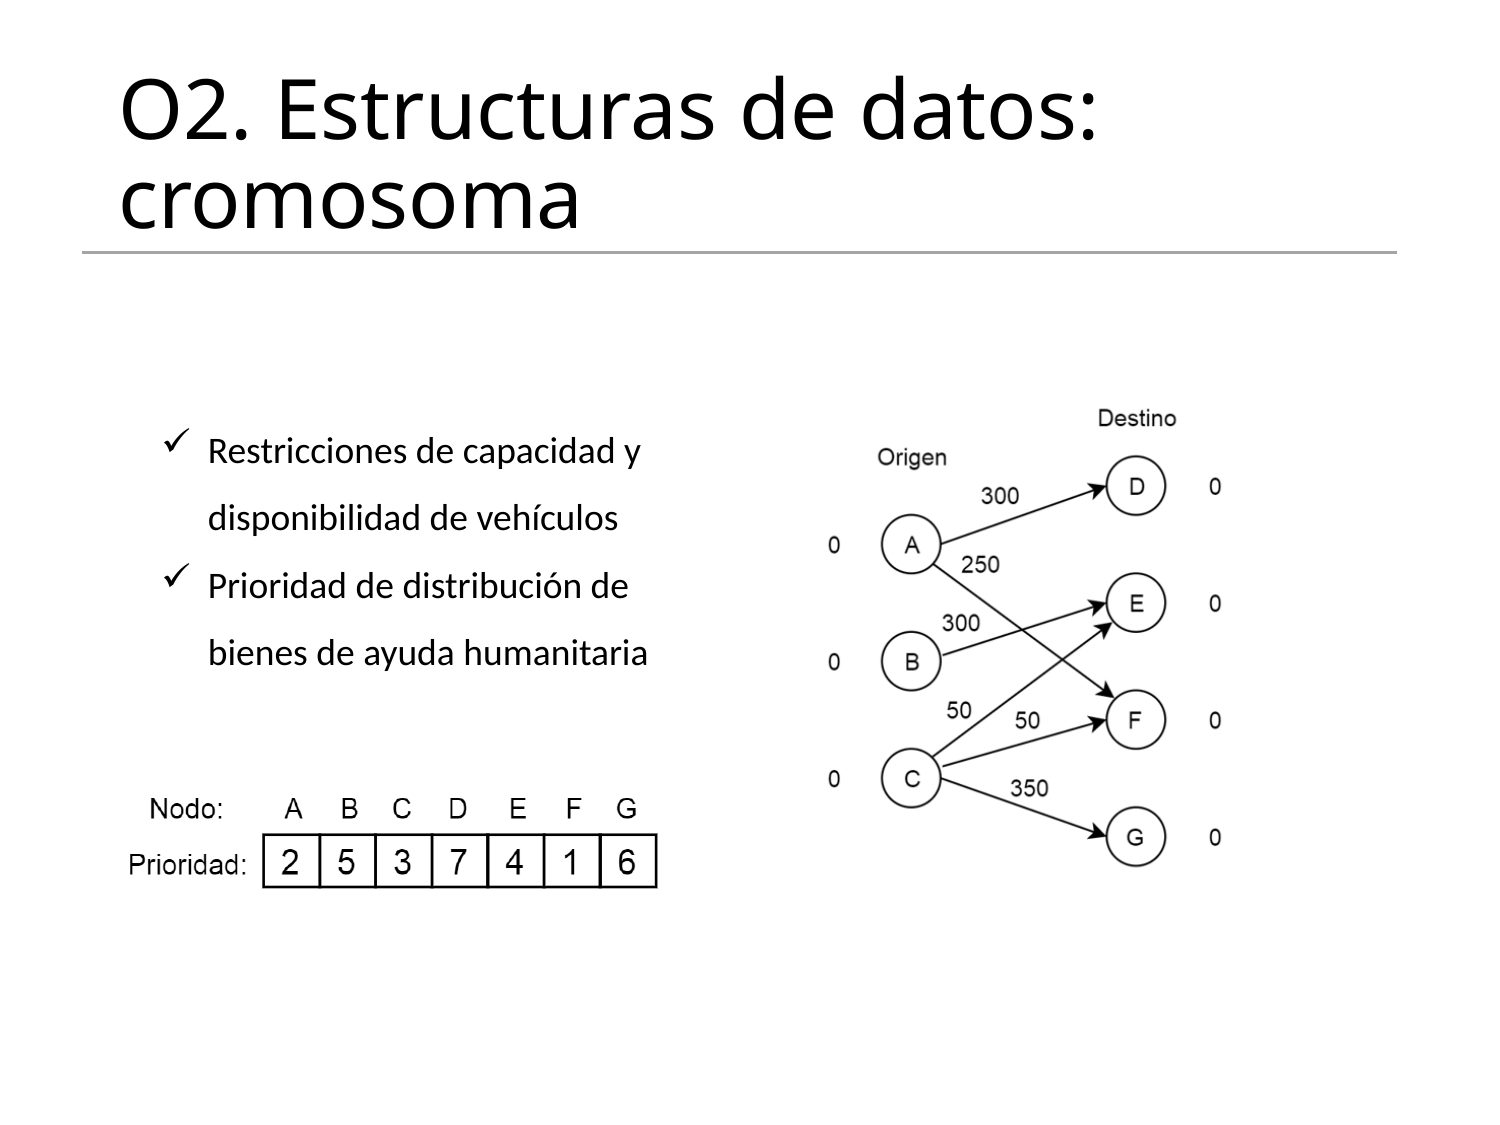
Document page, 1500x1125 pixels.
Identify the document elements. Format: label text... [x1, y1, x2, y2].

title O2. Estructuras de datos: cromosoma [103, 48, 1434, 266]
text_box Restricciones de capacidad y disponibilidad de vehículos Prioridad de distribución de bienes de ayuda humanitaria [146, 395, 691, 726]
picture [774, 361, 1274, 910]
picture [103, 775, 691, 910]
